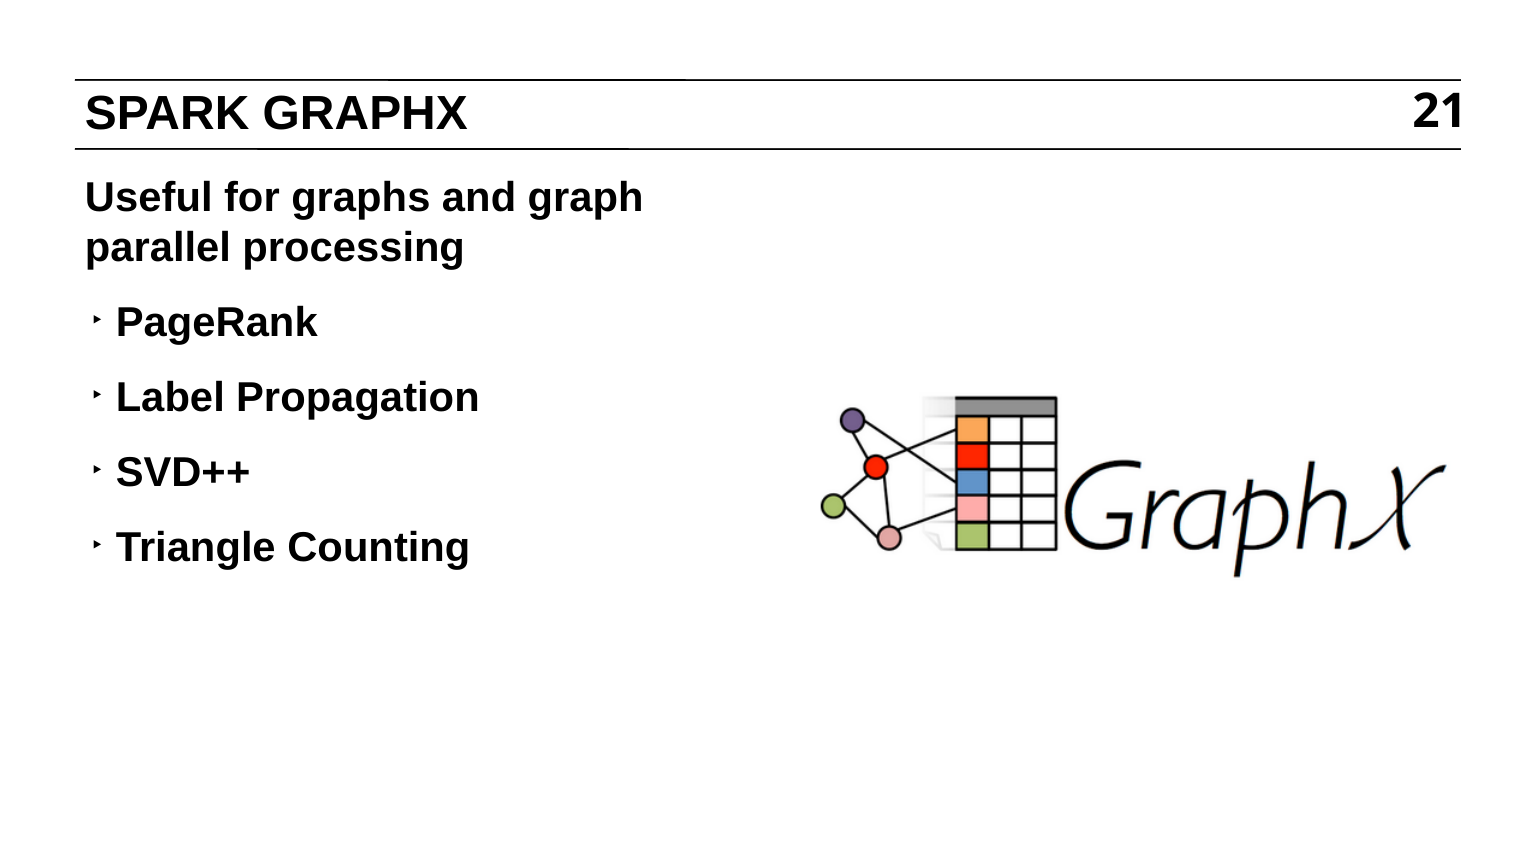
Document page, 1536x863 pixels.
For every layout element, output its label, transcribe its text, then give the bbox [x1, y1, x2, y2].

title SPARK GRAPHX [76, 82, 1369, 251]
slide_number 21 [1410, 83, 1470, 142]
list Useful for graphs and graph parallel processing PageRank Label Propagation SVD++ Triangle Counting [76, 160, 775, 823]
picture [779, 381, 1479, 603]
